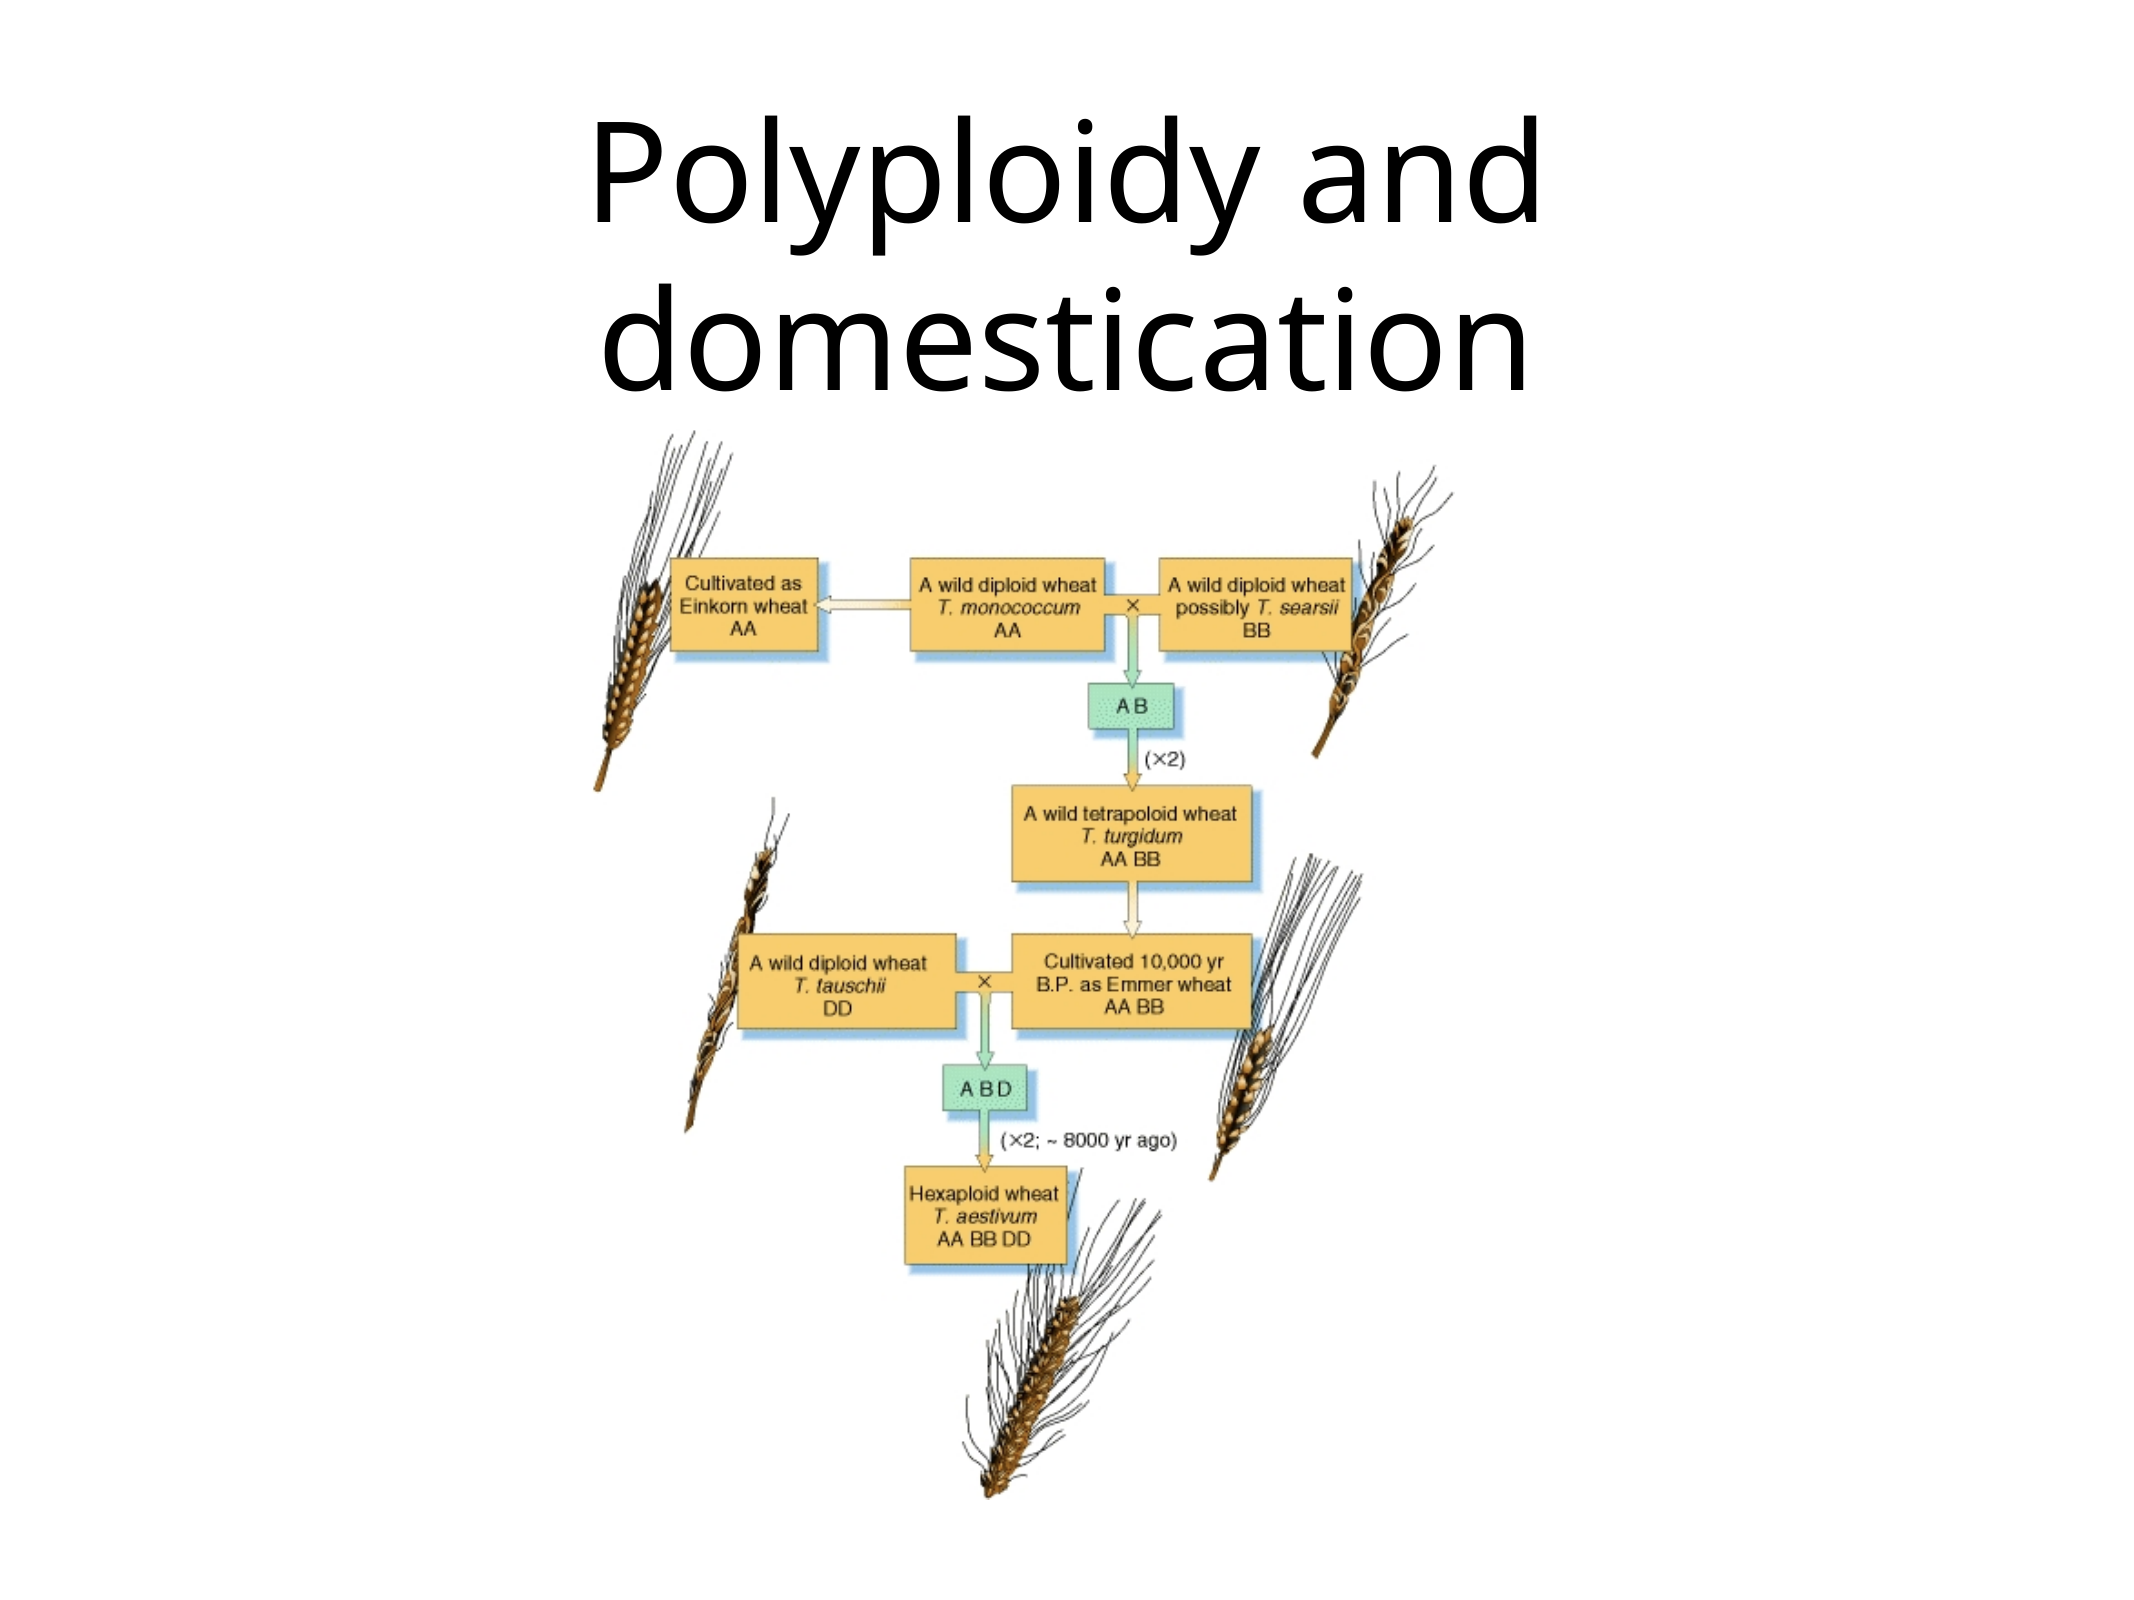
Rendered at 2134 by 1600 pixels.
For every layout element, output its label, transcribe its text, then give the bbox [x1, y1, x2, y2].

title Polyploidy and domestication [155, 72, 1978, 428]
picture [592, 429, 1455, 1501]
